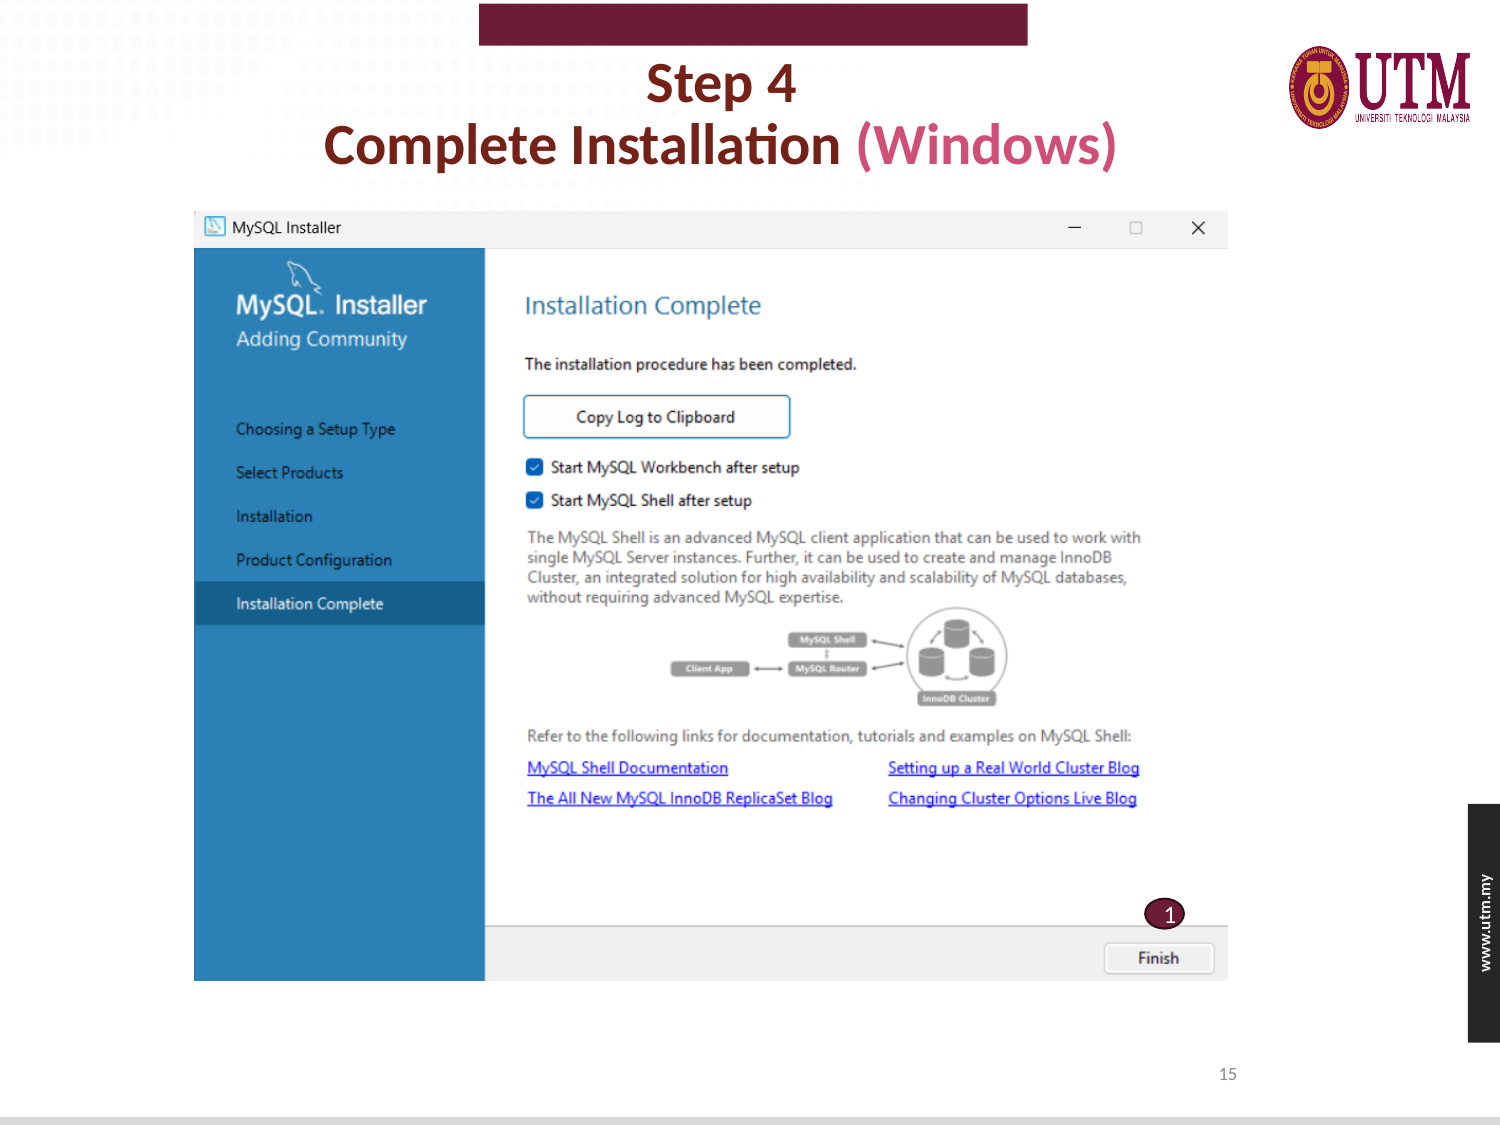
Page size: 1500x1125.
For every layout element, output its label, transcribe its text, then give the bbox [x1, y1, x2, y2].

picture [1369, 46, 1470, 129]
slide_number 15 [1059, 1042, 1397, 1103]
picture [0, 0, 1228, 981]
text_box Step 4 Complete Installation (Windows) [74, 43, 1369, 187]
